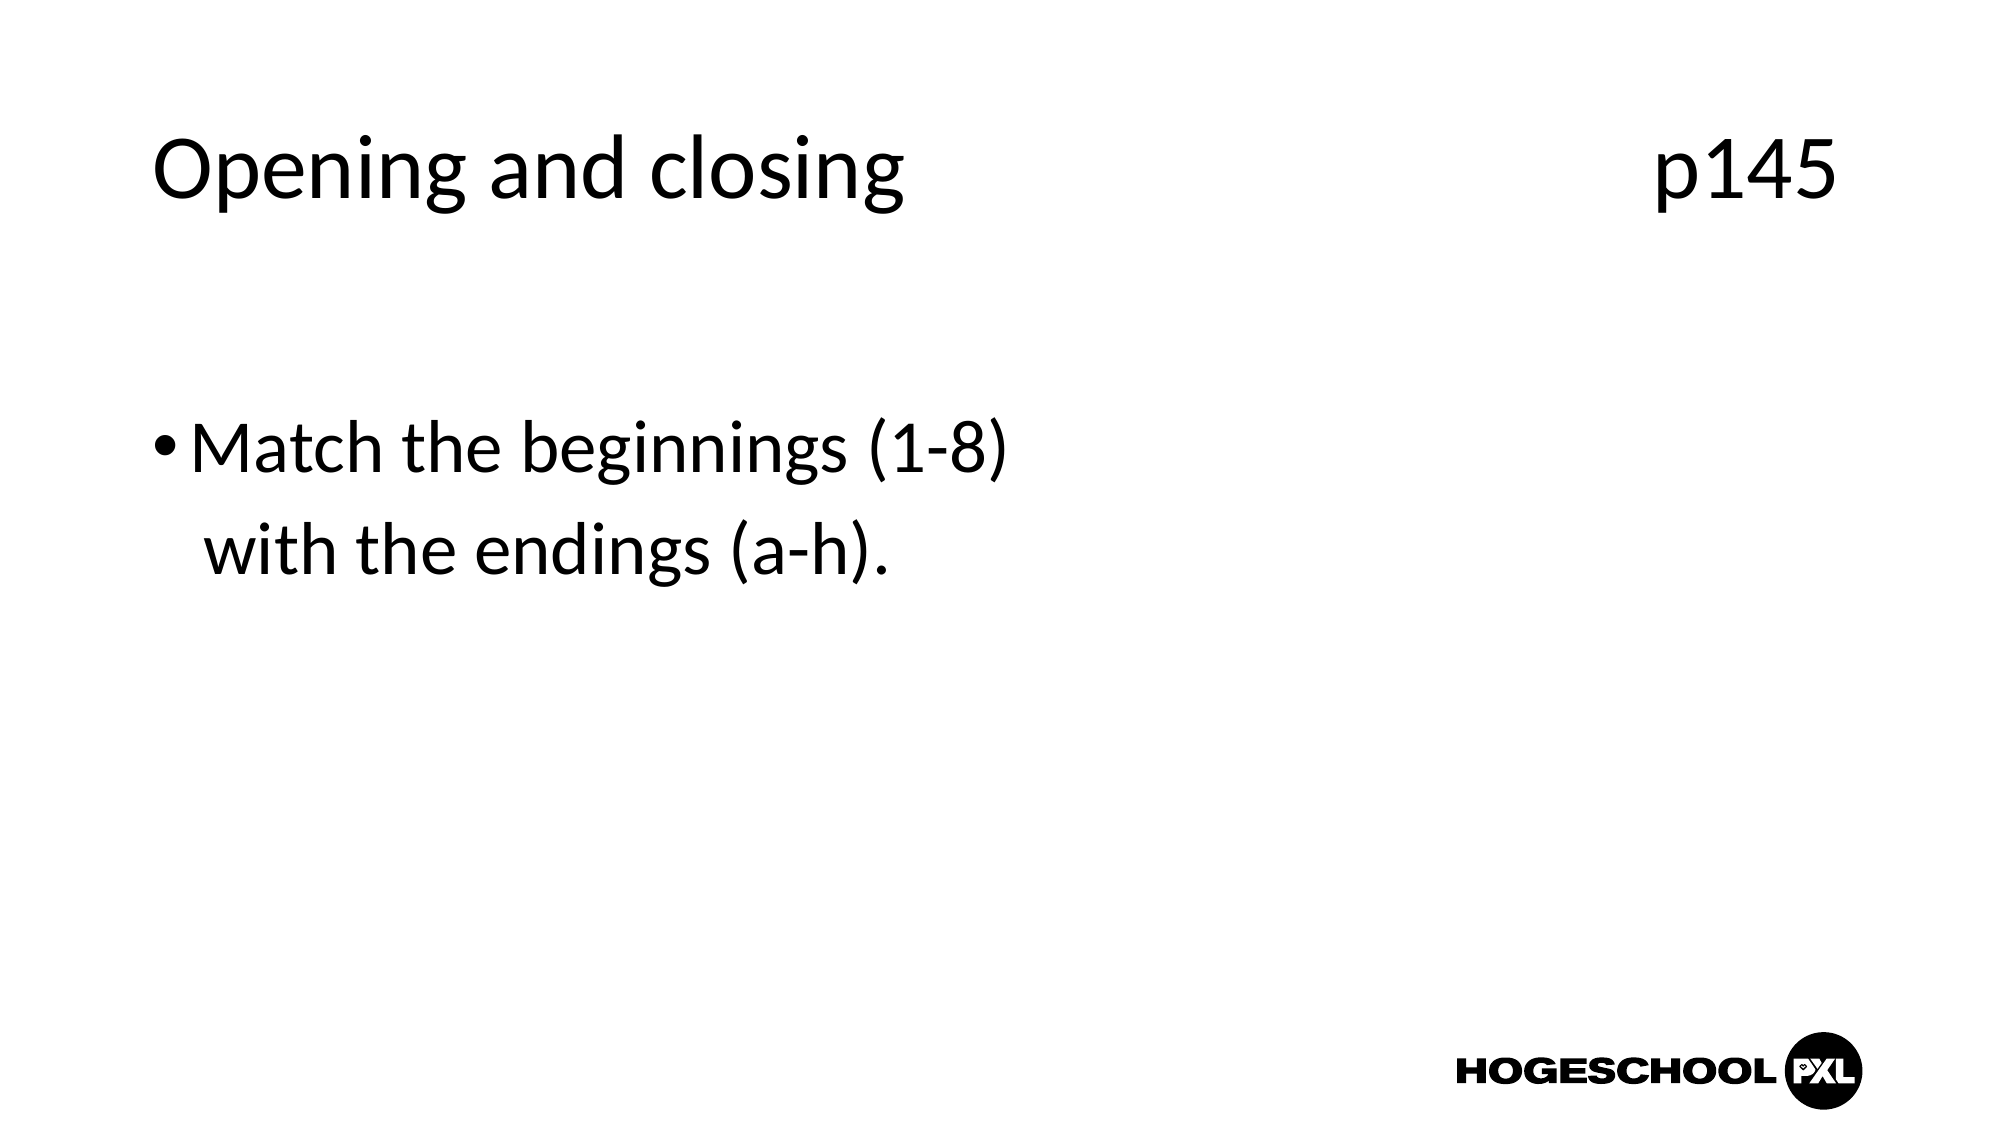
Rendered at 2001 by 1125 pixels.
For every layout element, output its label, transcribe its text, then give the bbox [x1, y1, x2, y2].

title Opening and closing p145 [137, 59, 1863, 278]
list Match the beginnings (1-8) with the endings (a-h). [137, 299, 1863, 1014]
